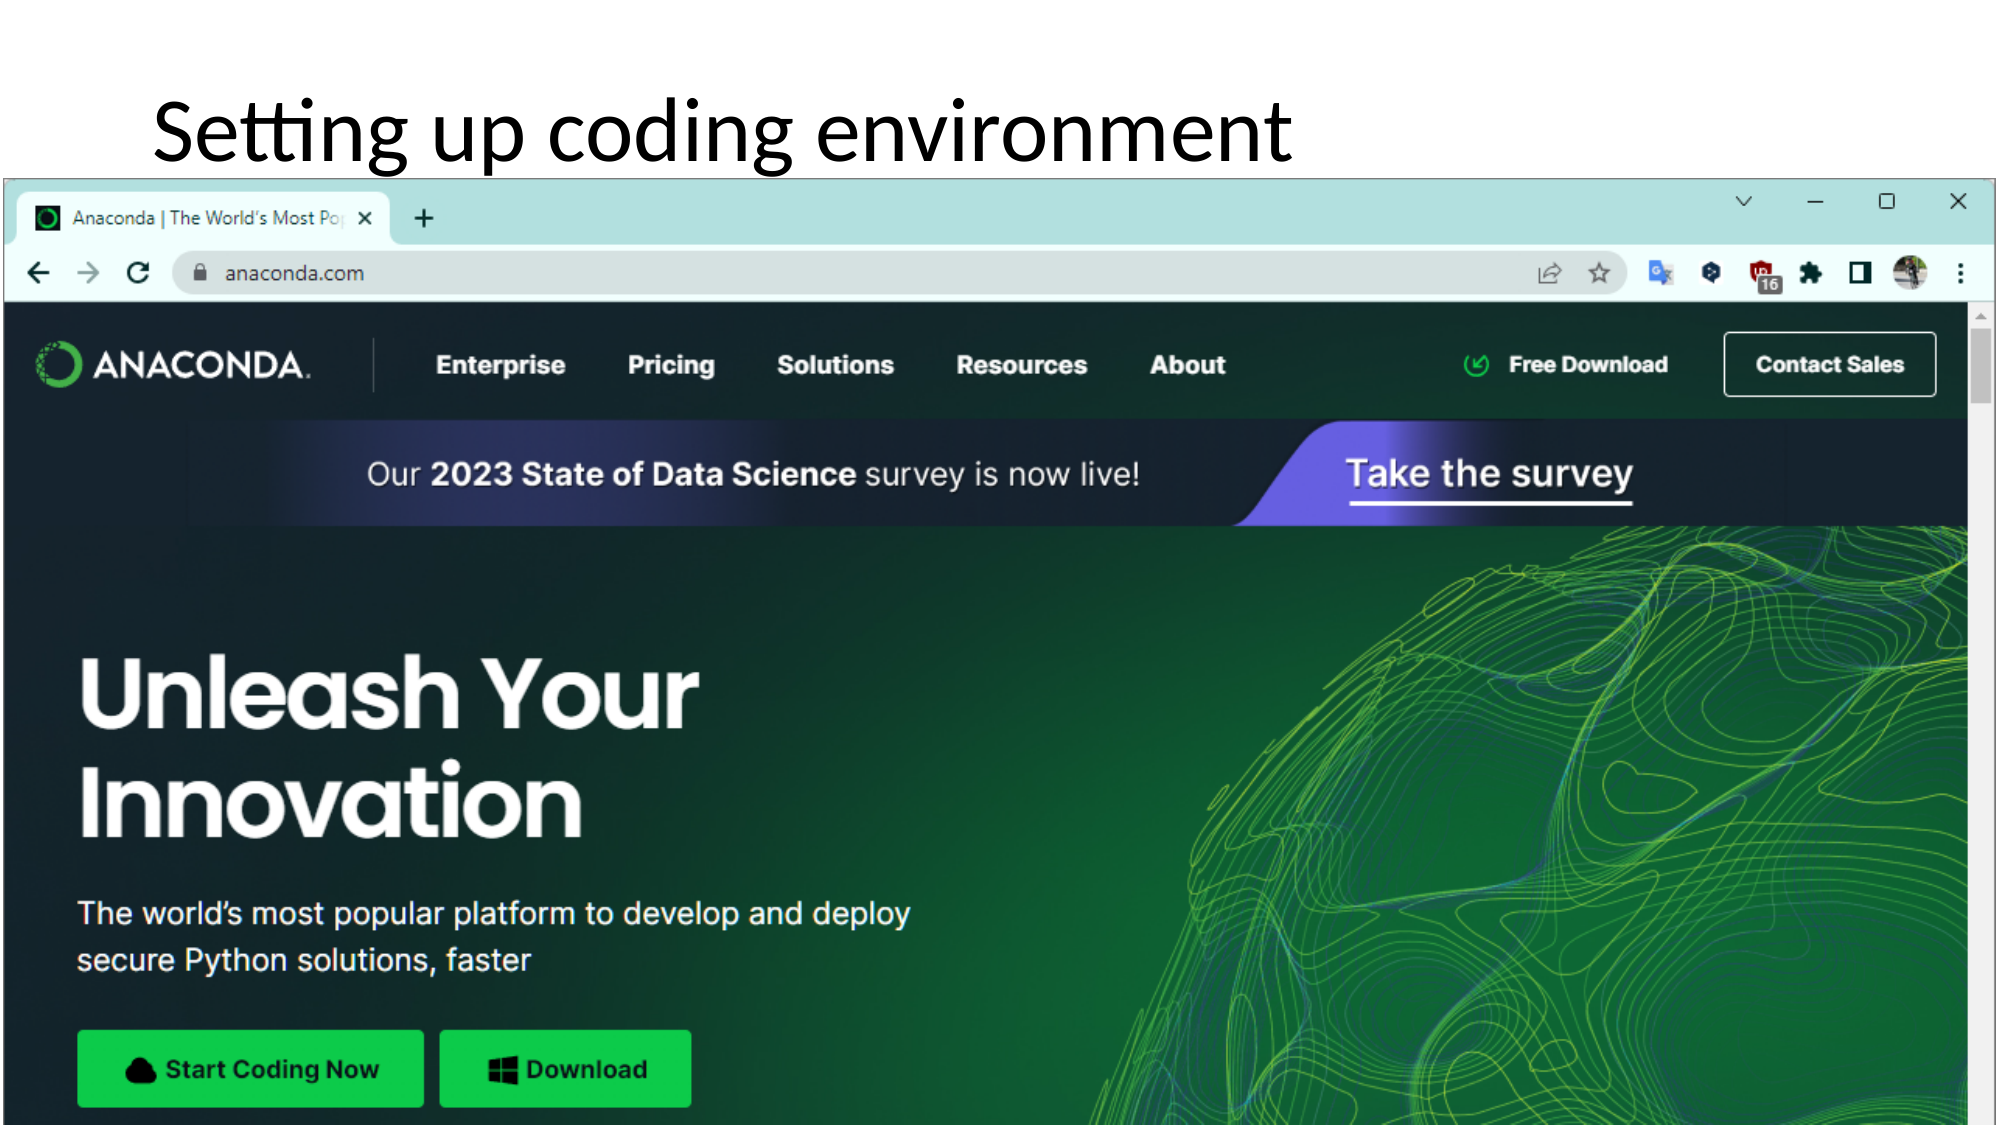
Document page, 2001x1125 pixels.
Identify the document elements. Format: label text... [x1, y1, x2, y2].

picture [3, 178, 1996, 1125]
title Setting up coding environment [137, 59, 1863, 178]
